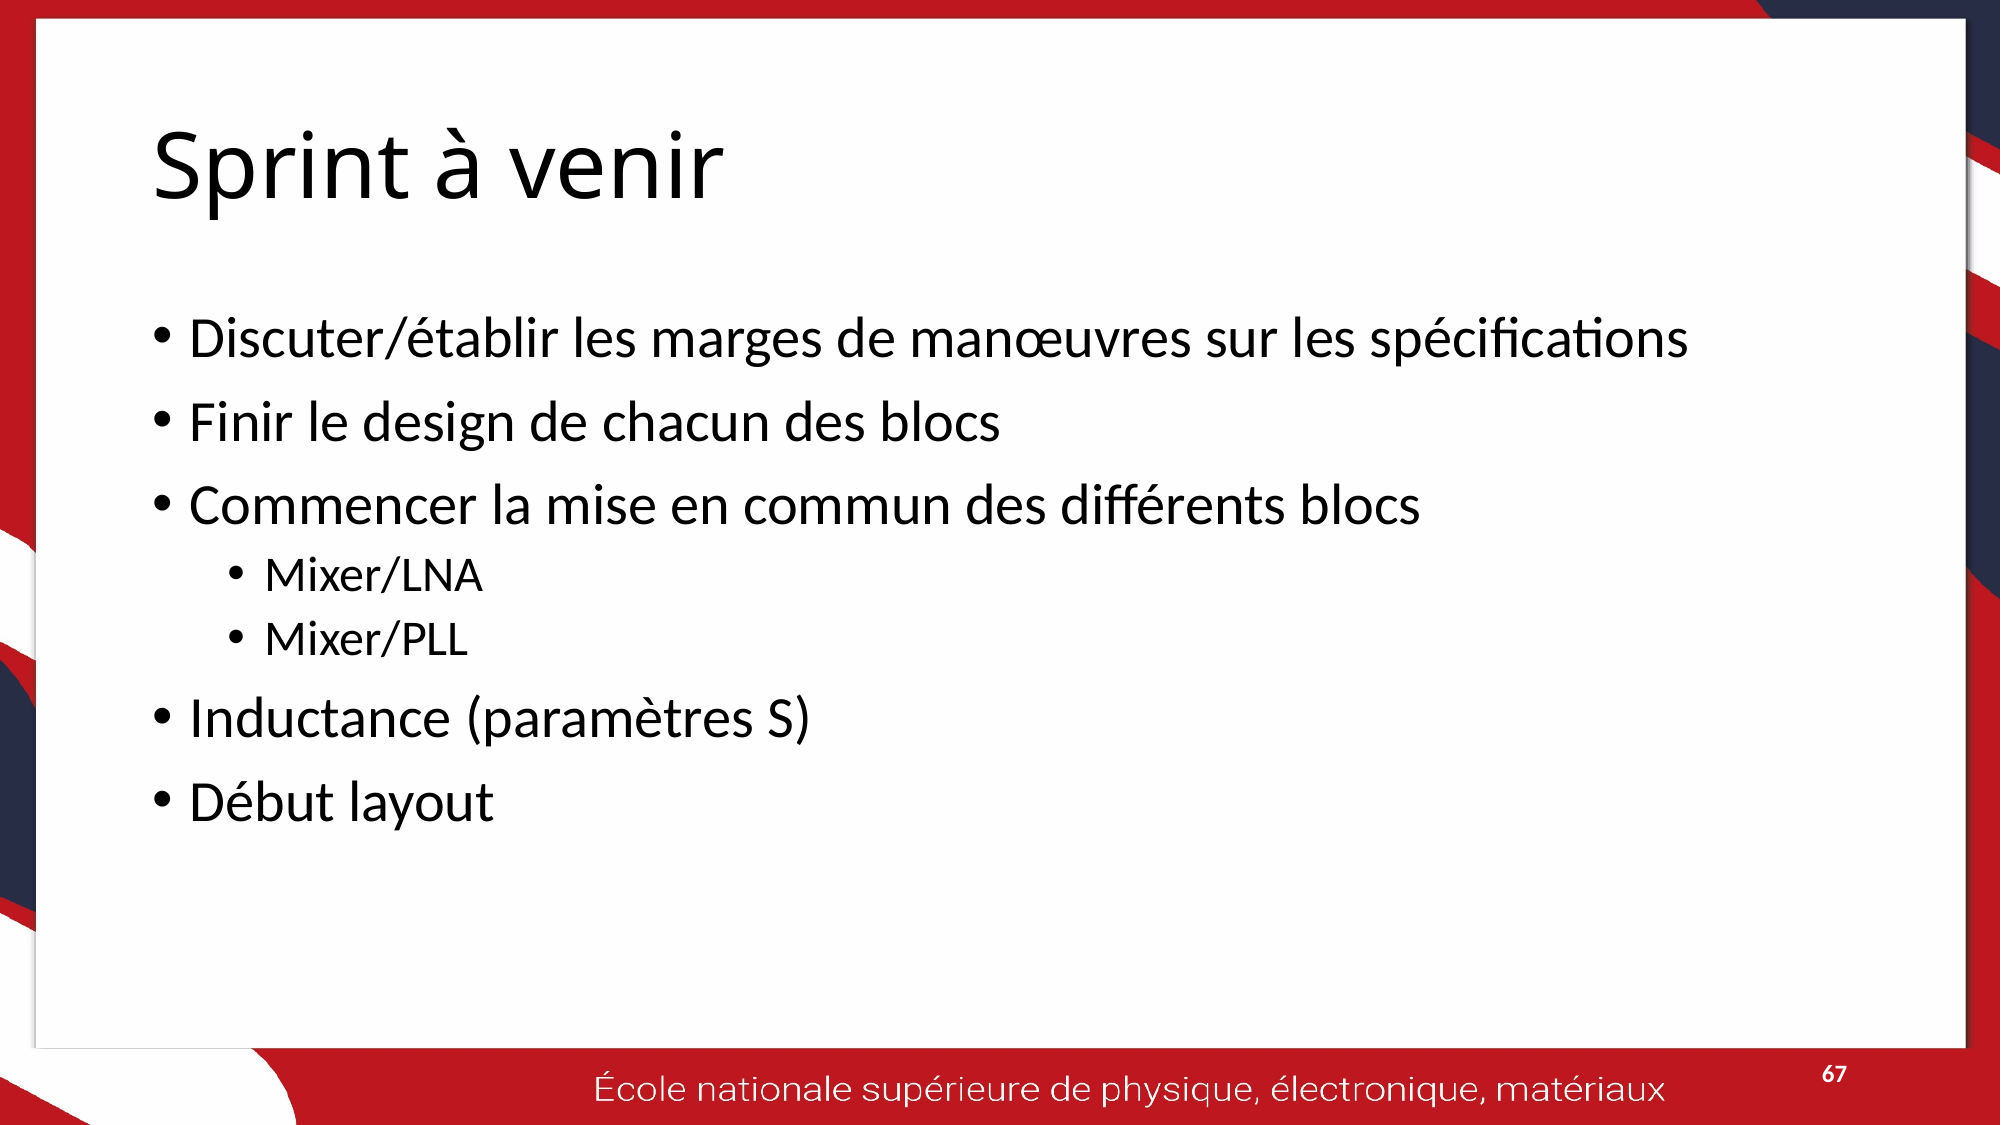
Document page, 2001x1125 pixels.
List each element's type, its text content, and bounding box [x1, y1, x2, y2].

picture [0, 0, 2000, 1125]
title Sprint à venir [137, 59, 1863, 278]
slide_number 67 [1412, 1042, 1863, 1103]
list Discuter/établir les marges de manœuvres sur les spécifications Finir le design de chacun des blocs Commencer la mise en commun des différents blocs Mixer/LNA Mixer/PLL Inductance (paramètres S) Début layout [137, 299, 1863, 1014]
